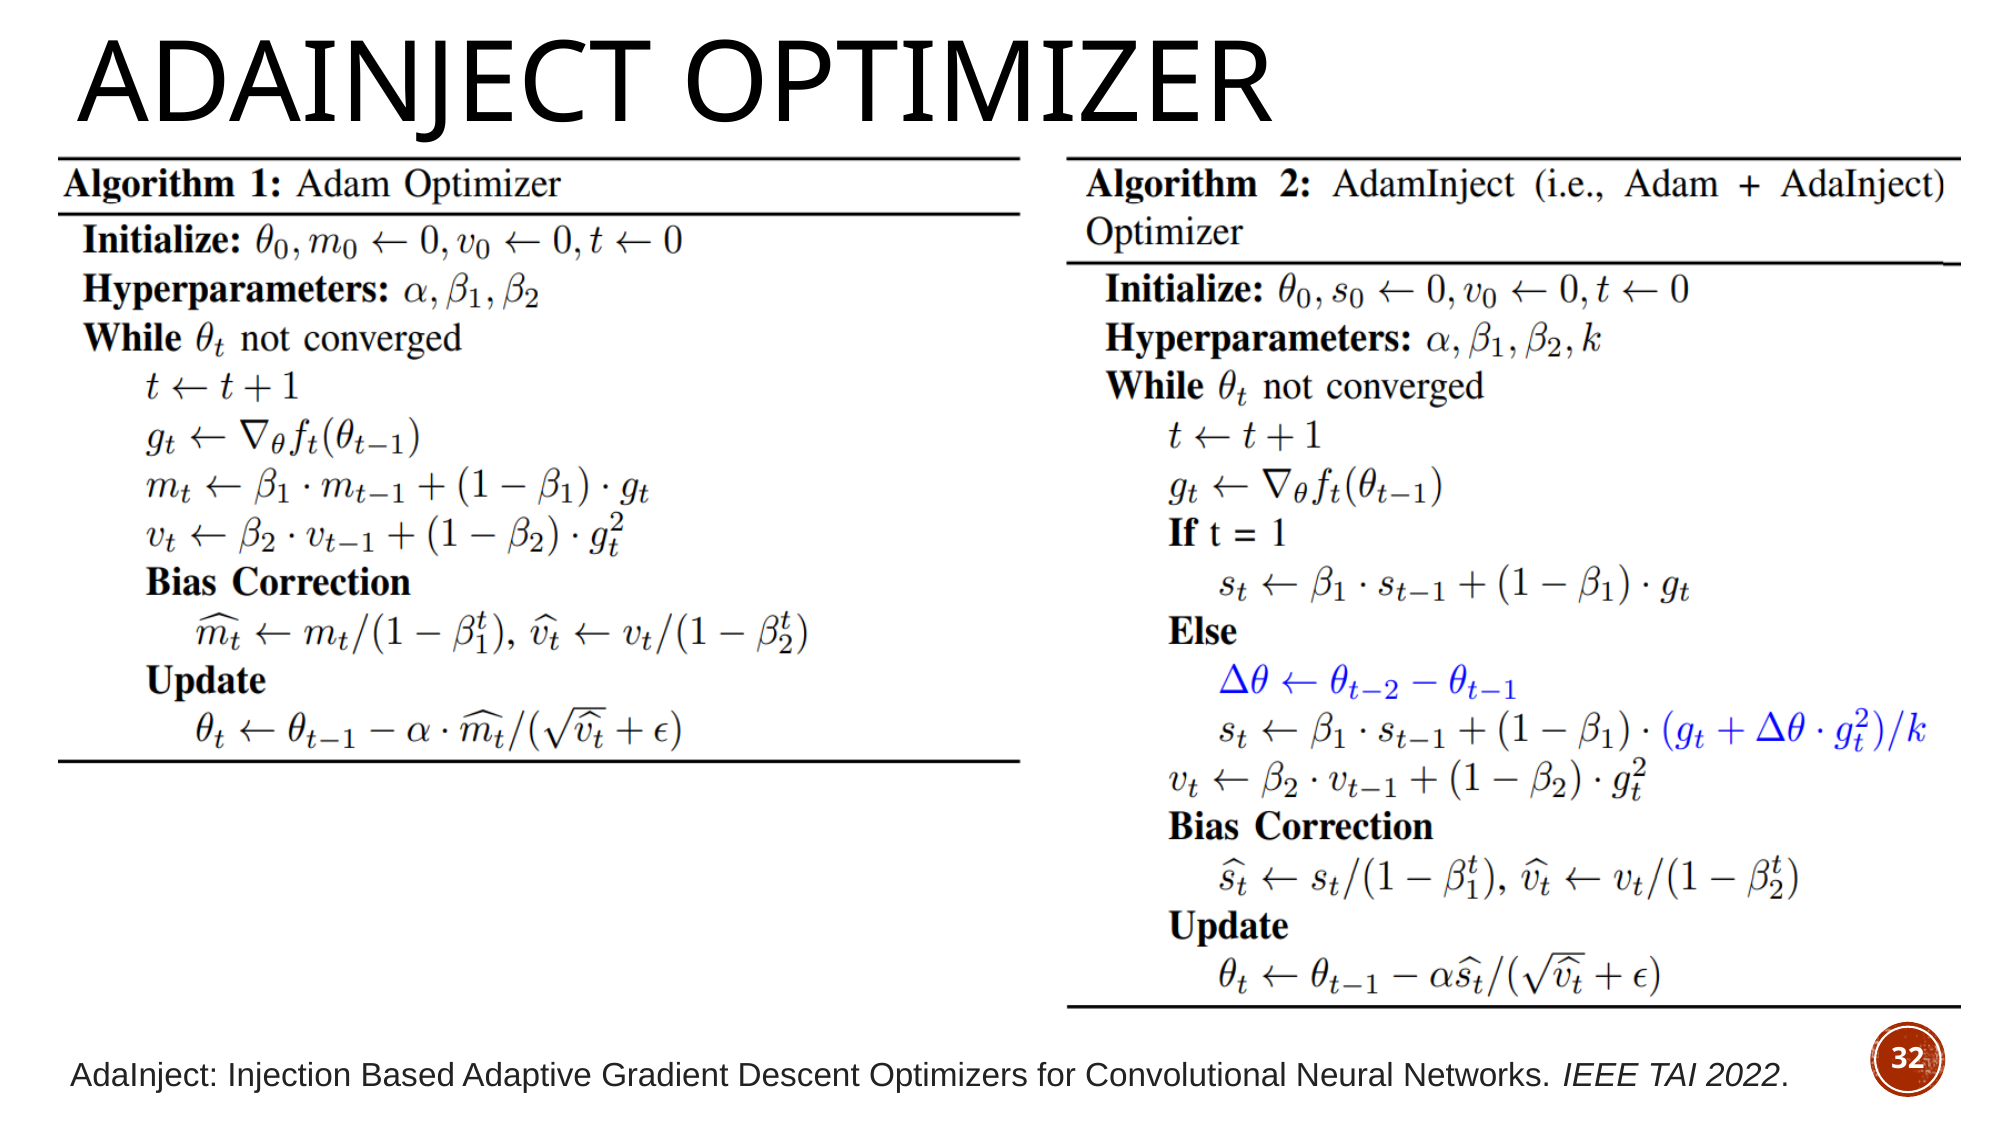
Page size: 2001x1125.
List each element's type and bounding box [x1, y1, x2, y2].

list [1, 13, 1997, 1098]
picture [63, 154, 1959, 1015]
